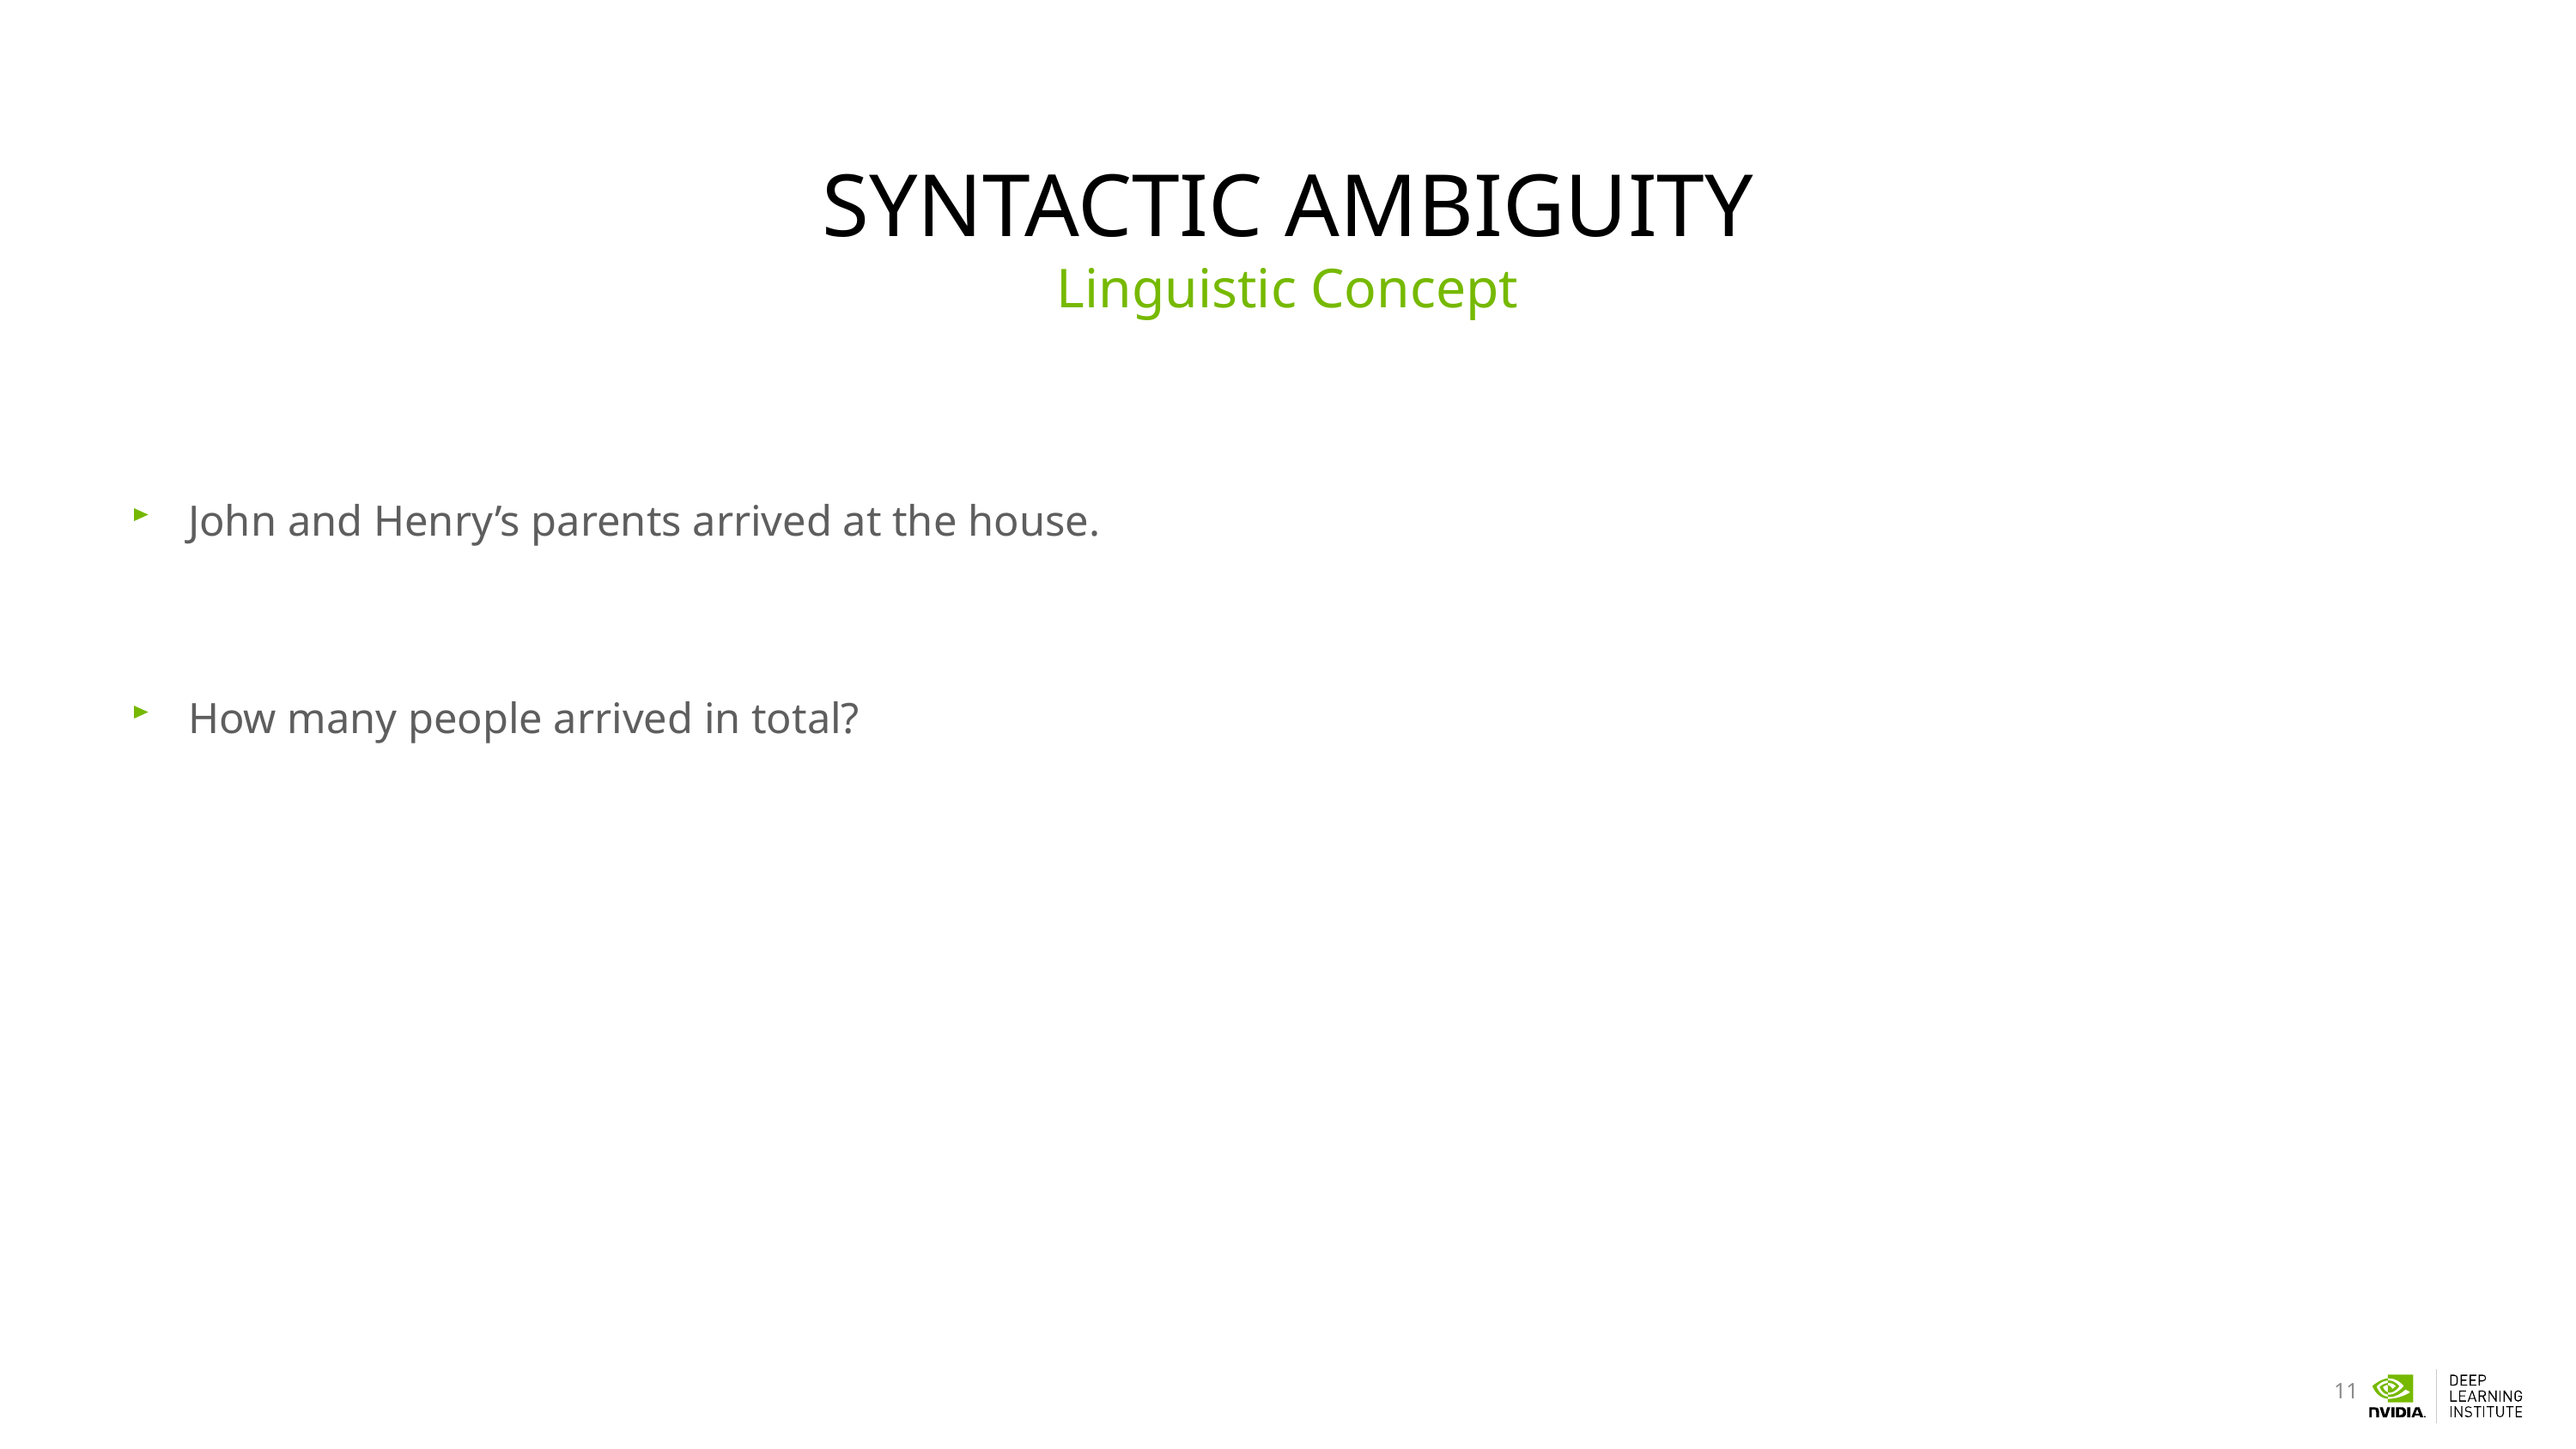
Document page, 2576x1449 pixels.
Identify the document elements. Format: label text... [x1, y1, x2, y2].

title Syntactic ambiguity [116, 122, 2459, 255]
list John and Henry’s parents arrived at the house. How many people arrived in total? [120, 493, 2458, 1367]
list Linguistic Concept [116, 255, 2459, 379]
picture [134, 706, 149, 729]
picture [134, 508, 149, 531]
